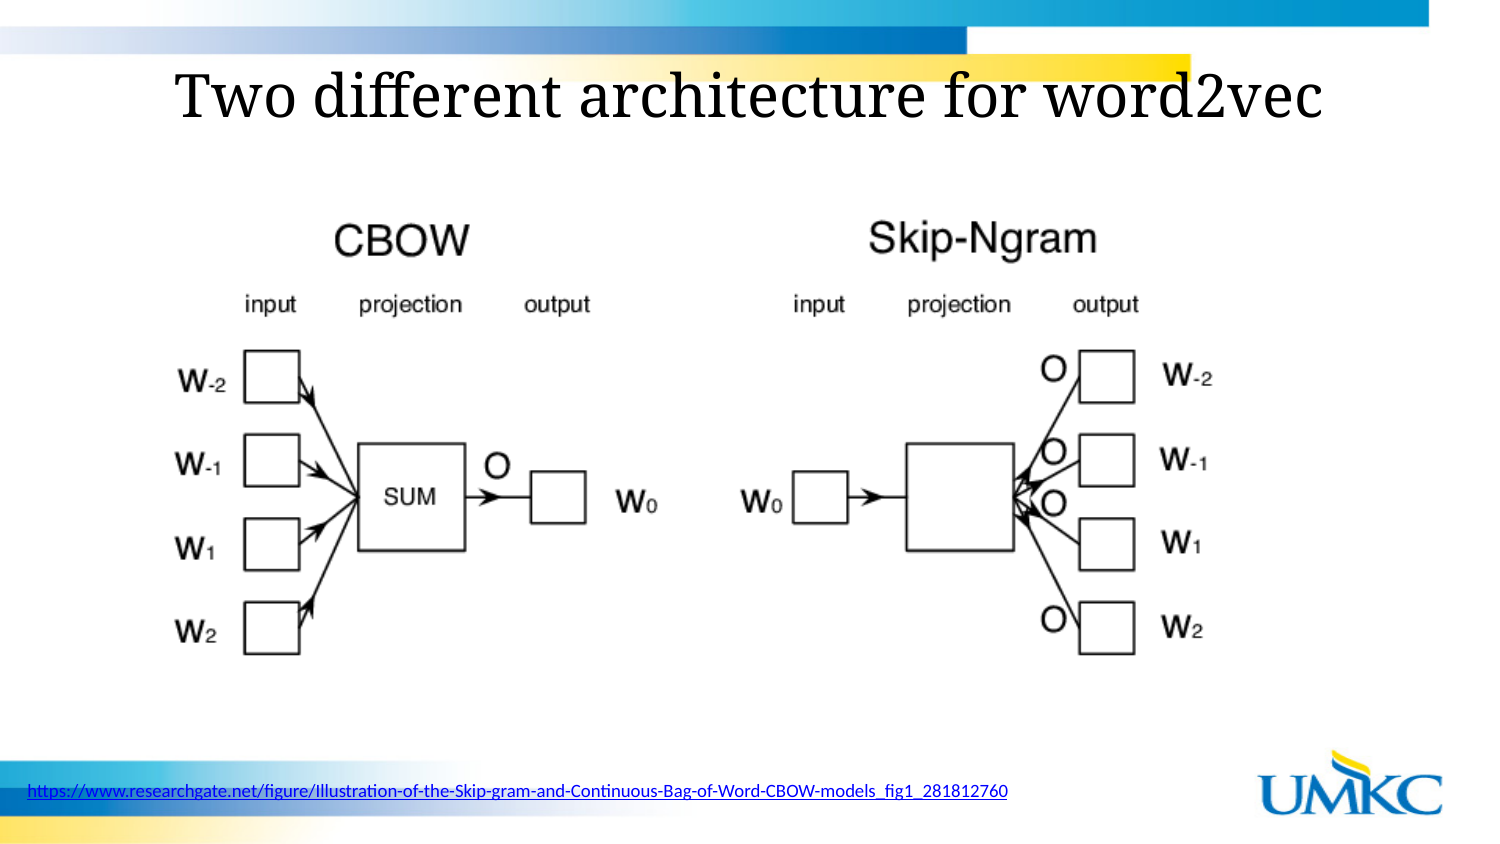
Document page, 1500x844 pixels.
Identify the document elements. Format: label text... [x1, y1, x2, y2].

text_box Two different architecture for word2vec [74, 23, 1425, 164]
text_box https://www.researchgate.net/figure/Illustration-of-the-Skip-gram-and-Continuous-Bag-of-Word-CBOW-models_fig1_281812760 [12, 771, 1113, 810]
picture [0, 0, 1500, 844]
